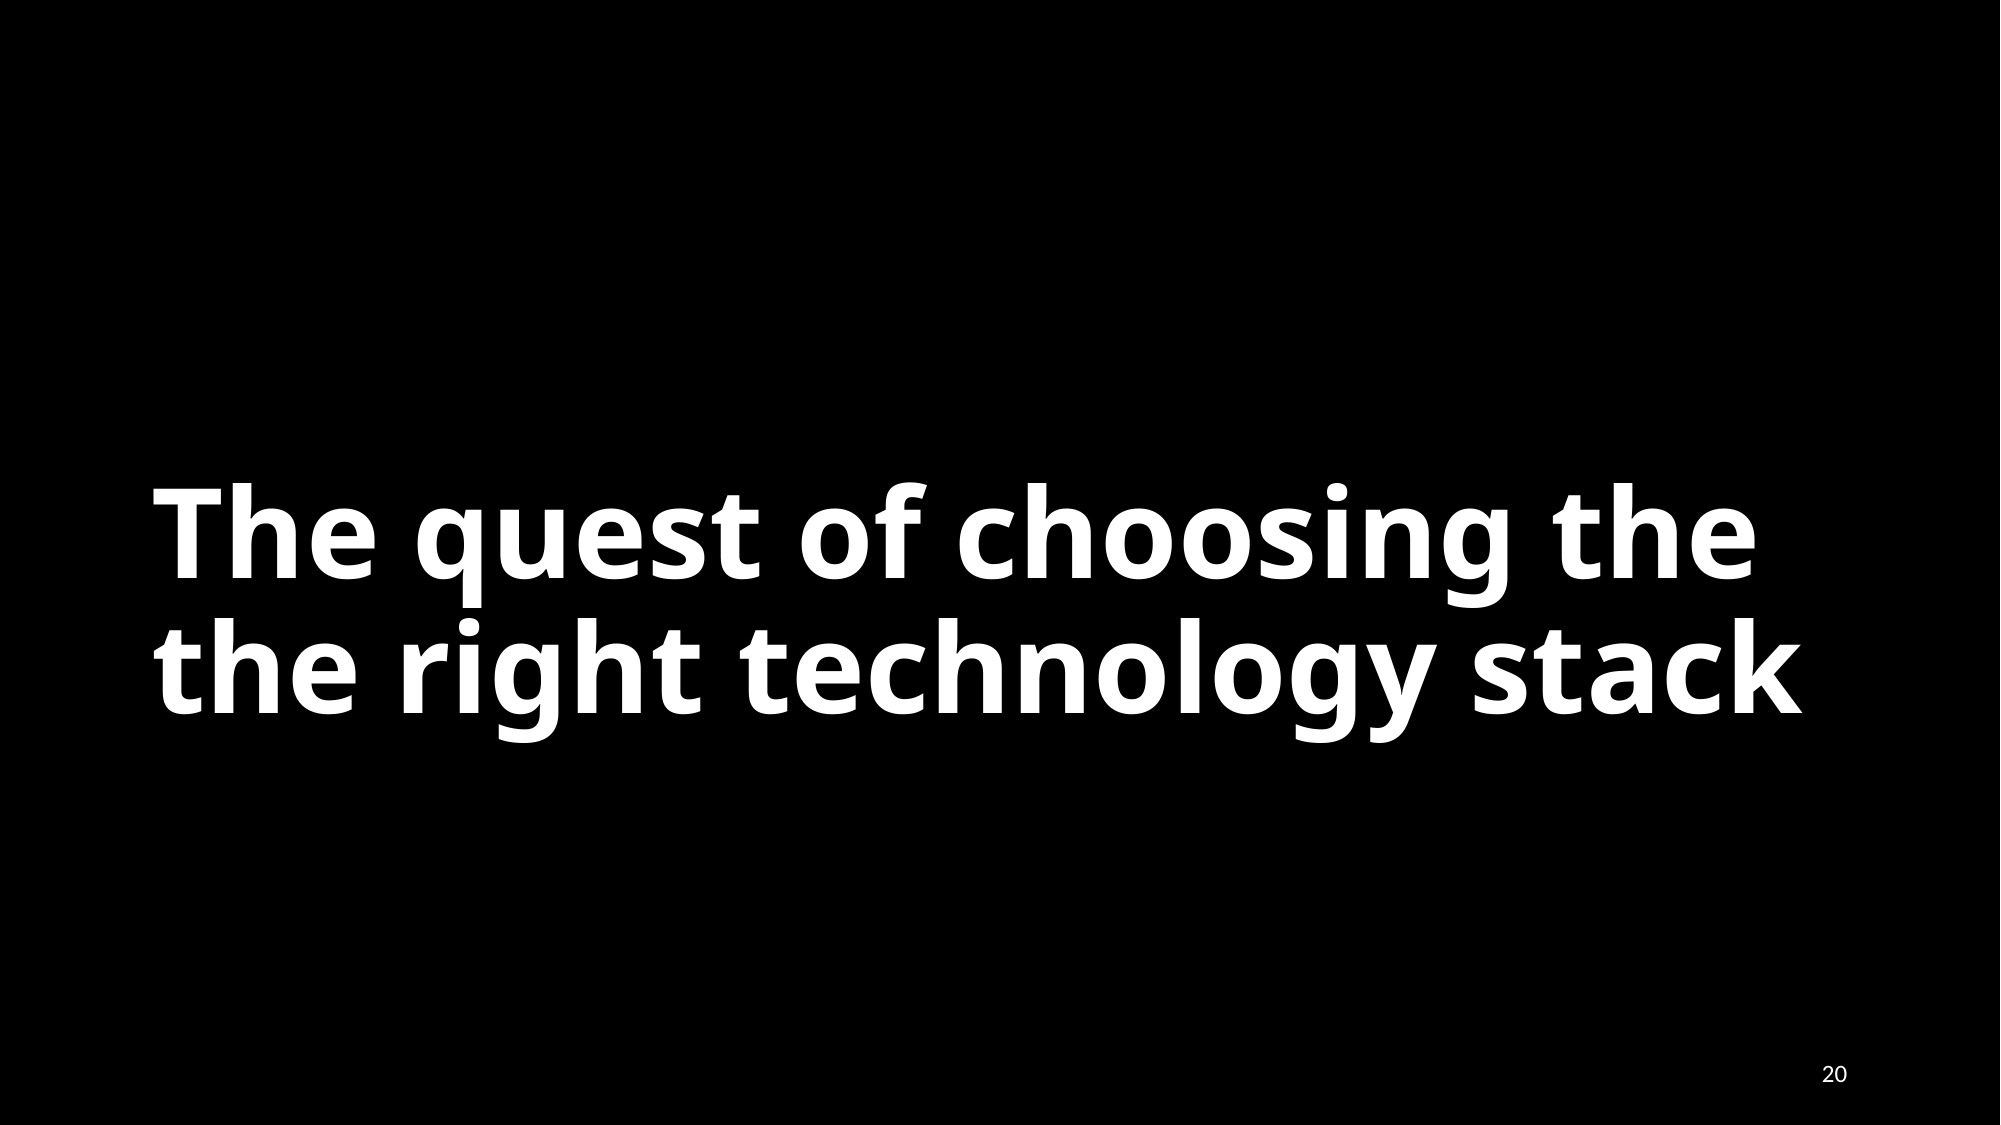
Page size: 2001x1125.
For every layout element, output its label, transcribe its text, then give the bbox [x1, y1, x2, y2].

title The quest of choosing the the right technology stack [136, 280, 1862, 749]
slide_number 20 [1412, 1042, 1863, 1103]
